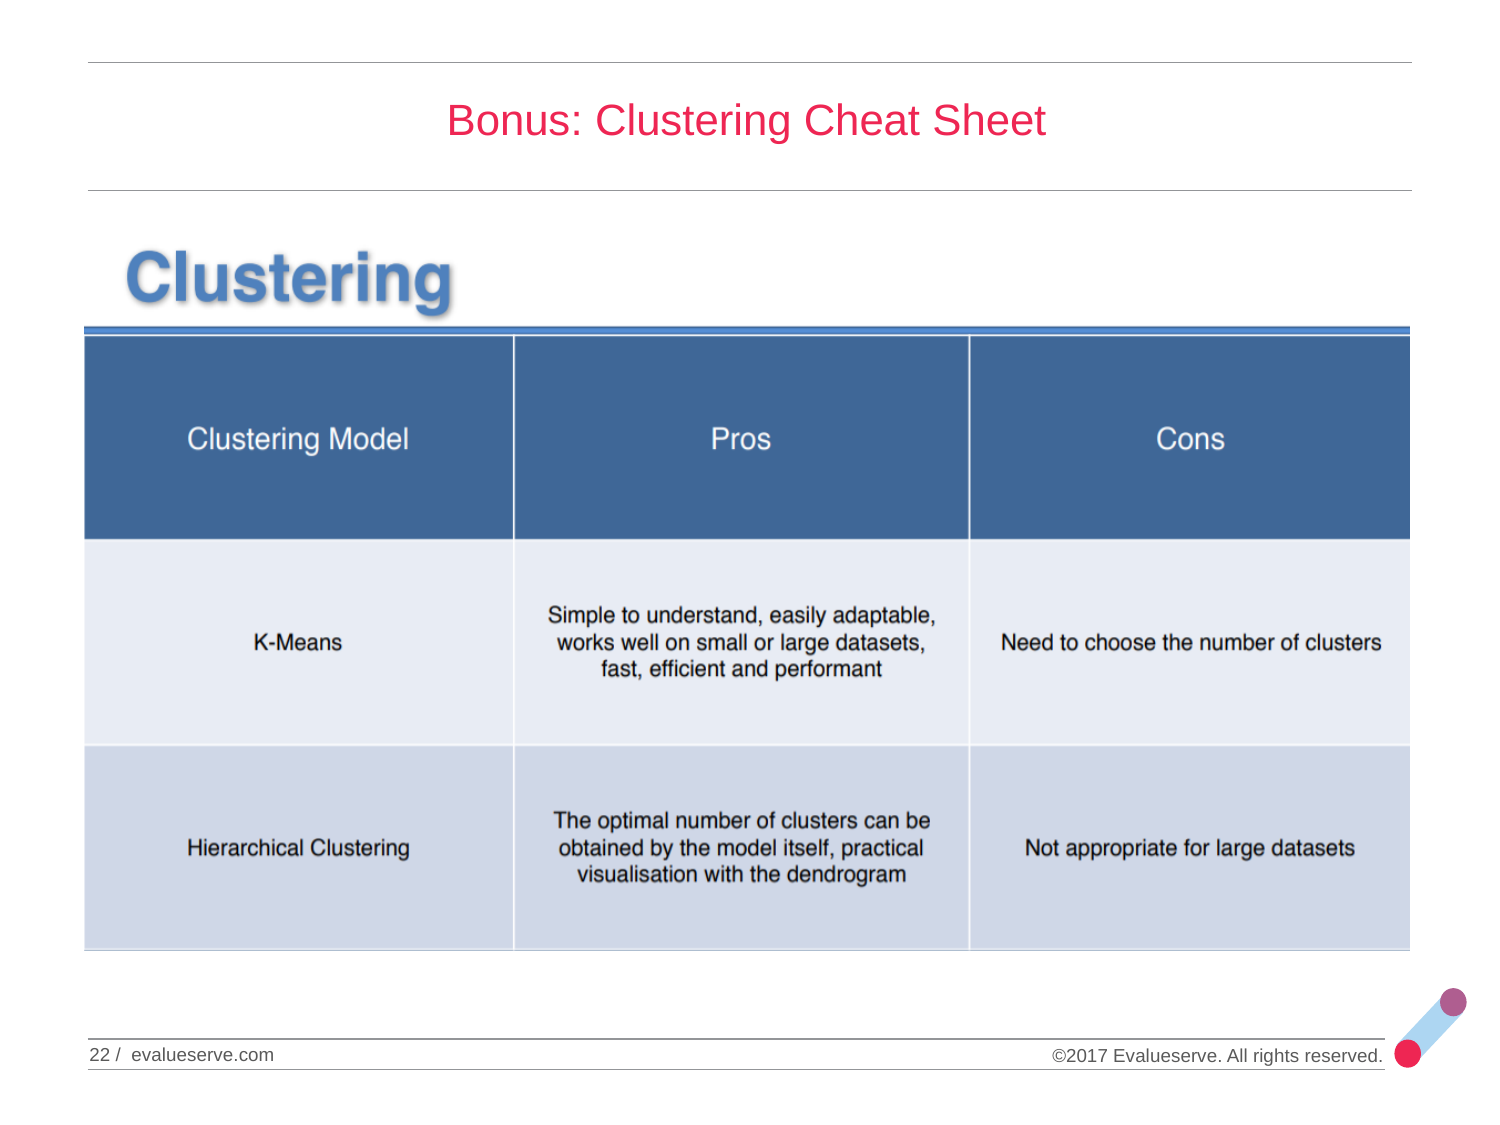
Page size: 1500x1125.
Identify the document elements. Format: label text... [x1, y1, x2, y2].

footer ©2017 Evalueserve. All rights reserved. [908, 1041, 1384, 1069]
text_box Bonus: Clustering Cheat Sheet [84, 85, 1409, 202]
picture [84, 237, 1410, 951]
slide_number 22 / evalueserve.com [89, 1039, 311, 1069]
